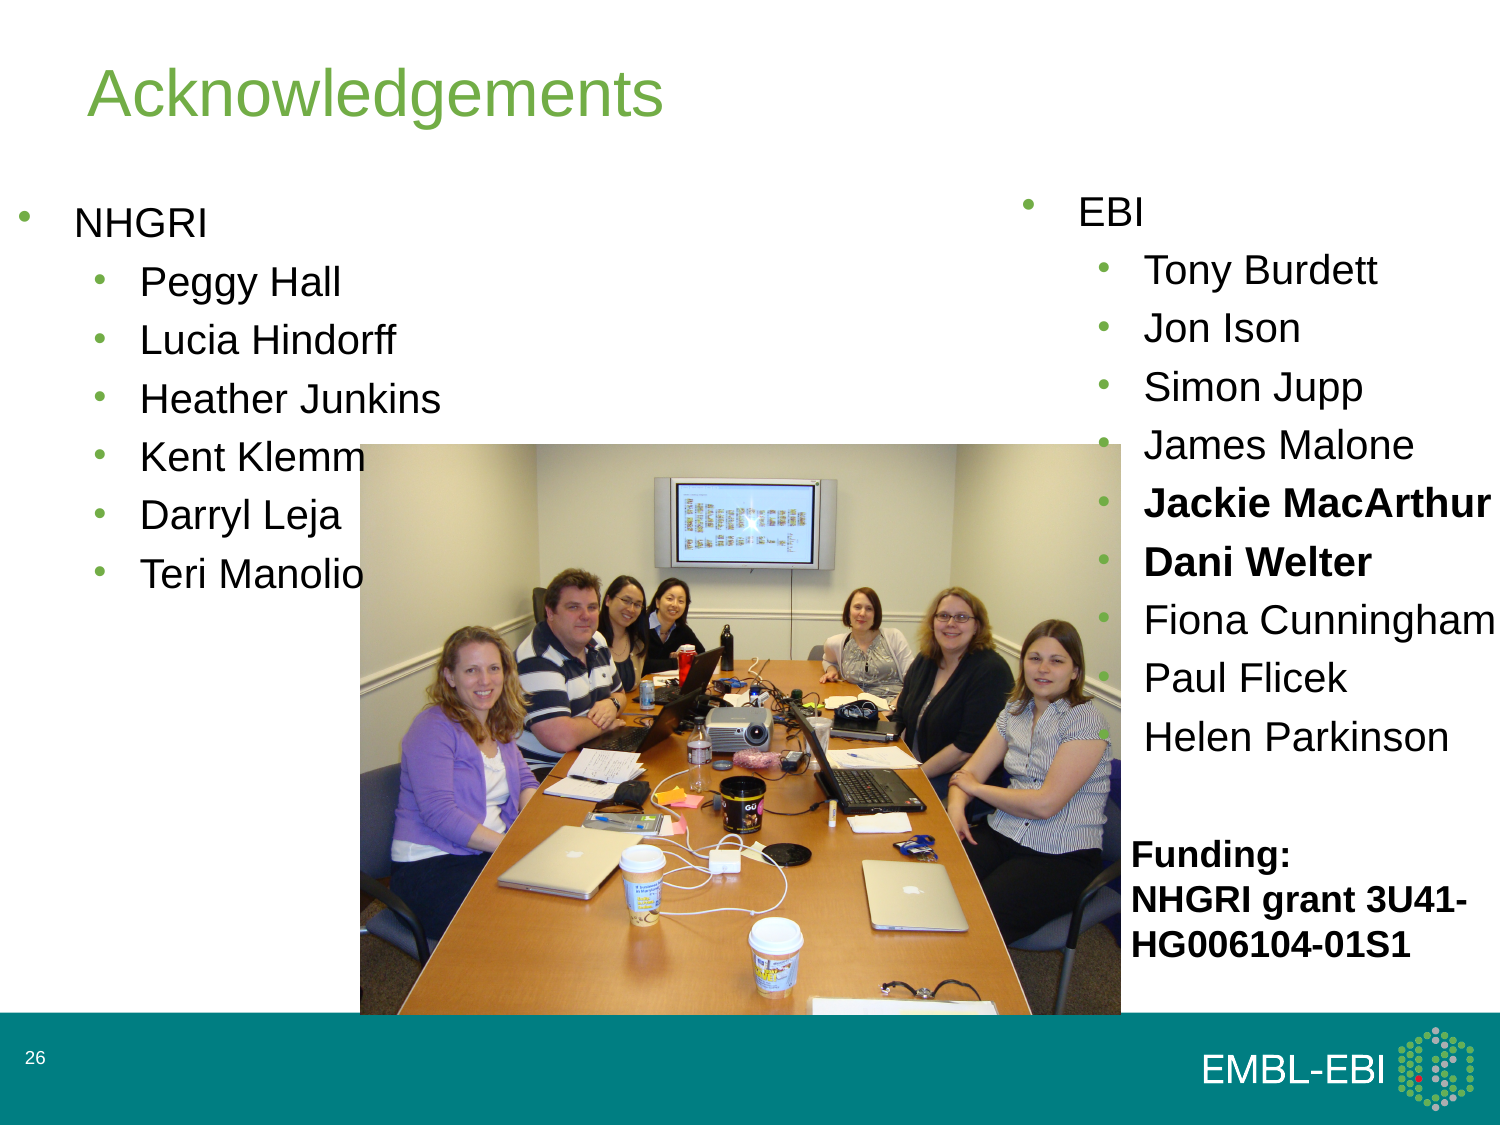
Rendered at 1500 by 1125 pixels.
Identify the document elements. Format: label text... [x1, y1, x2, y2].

picture [359, 444, 1121, 1015]
list EBI Tony Burdett Jon Ison Simon Jupp James Malone Jackie MacArthur Dani Welter Fiona Cunningham Paul Flicek Helen Parkinson [1021, 184, 1500, 899]
picture [1198, 1025, 1480, 1114]
slide_number 26 [24, 1045, 76, 1084]
text_box Funding: NHGRI grant 3U41-HG006104-01S1 [1126, 822, 1499, 972]
title Acknowledgements [87, 50, 1425, 175]
list NHGRI Peggy Hall Lucia Hindorff Heather Junkins Kent Klemm Darryl Leja Teri Manolio [17, 196, 491, 728]
